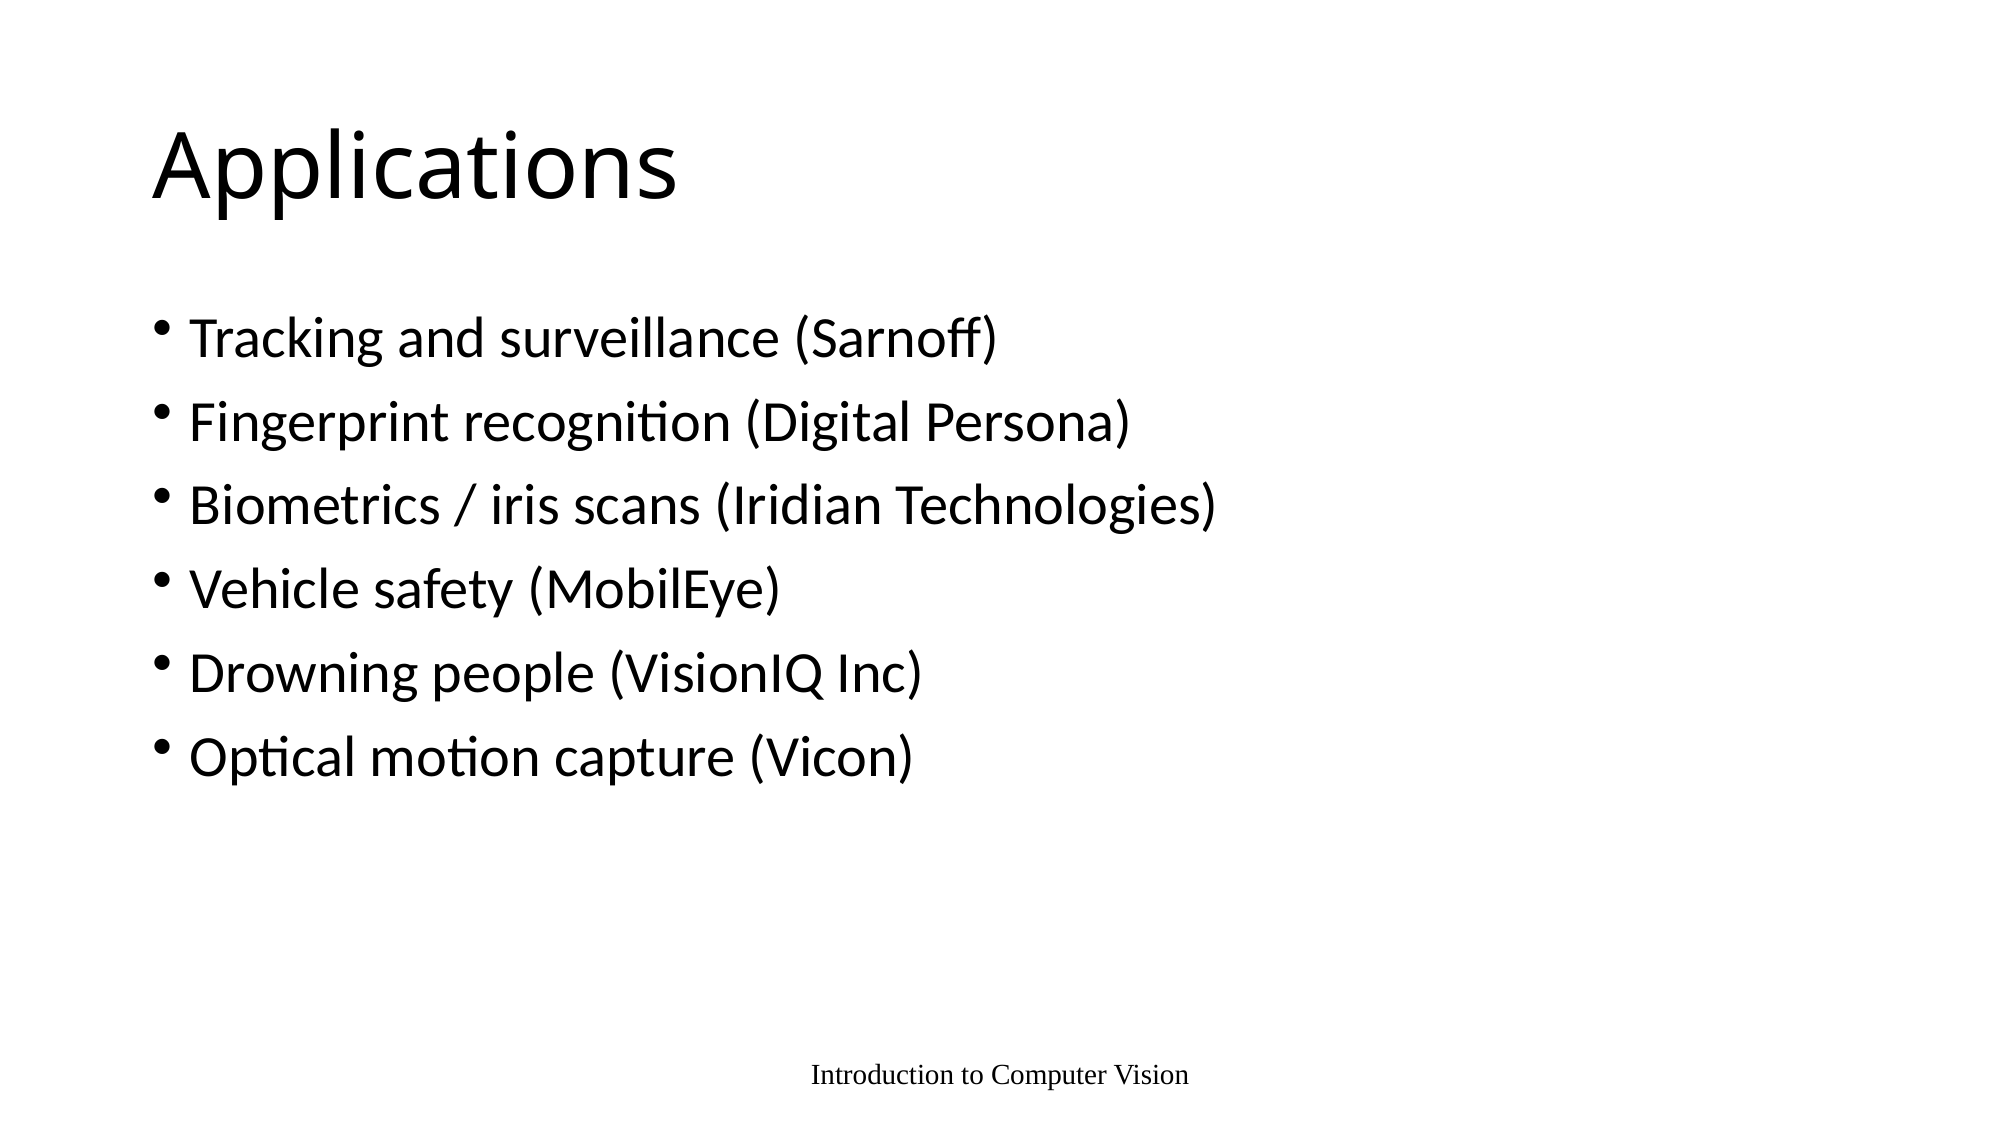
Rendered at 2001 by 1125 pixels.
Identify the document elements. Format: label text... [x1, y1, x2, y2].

list Tracking and surveillance (Sarnoff) Fingerprint recognition (Digital Persona) Biometrics / iris scans (Iridian Technologies) Vehicle safety (MobilEye) Drowning people (VisionIQ Inc) Optical motion capture (Vicon) [137, 299, 1863, 1014]
title Applications [137, 59, 1863, 278]
footer Introduction to Computer Vision [662, 1042, 1338, 1103]
